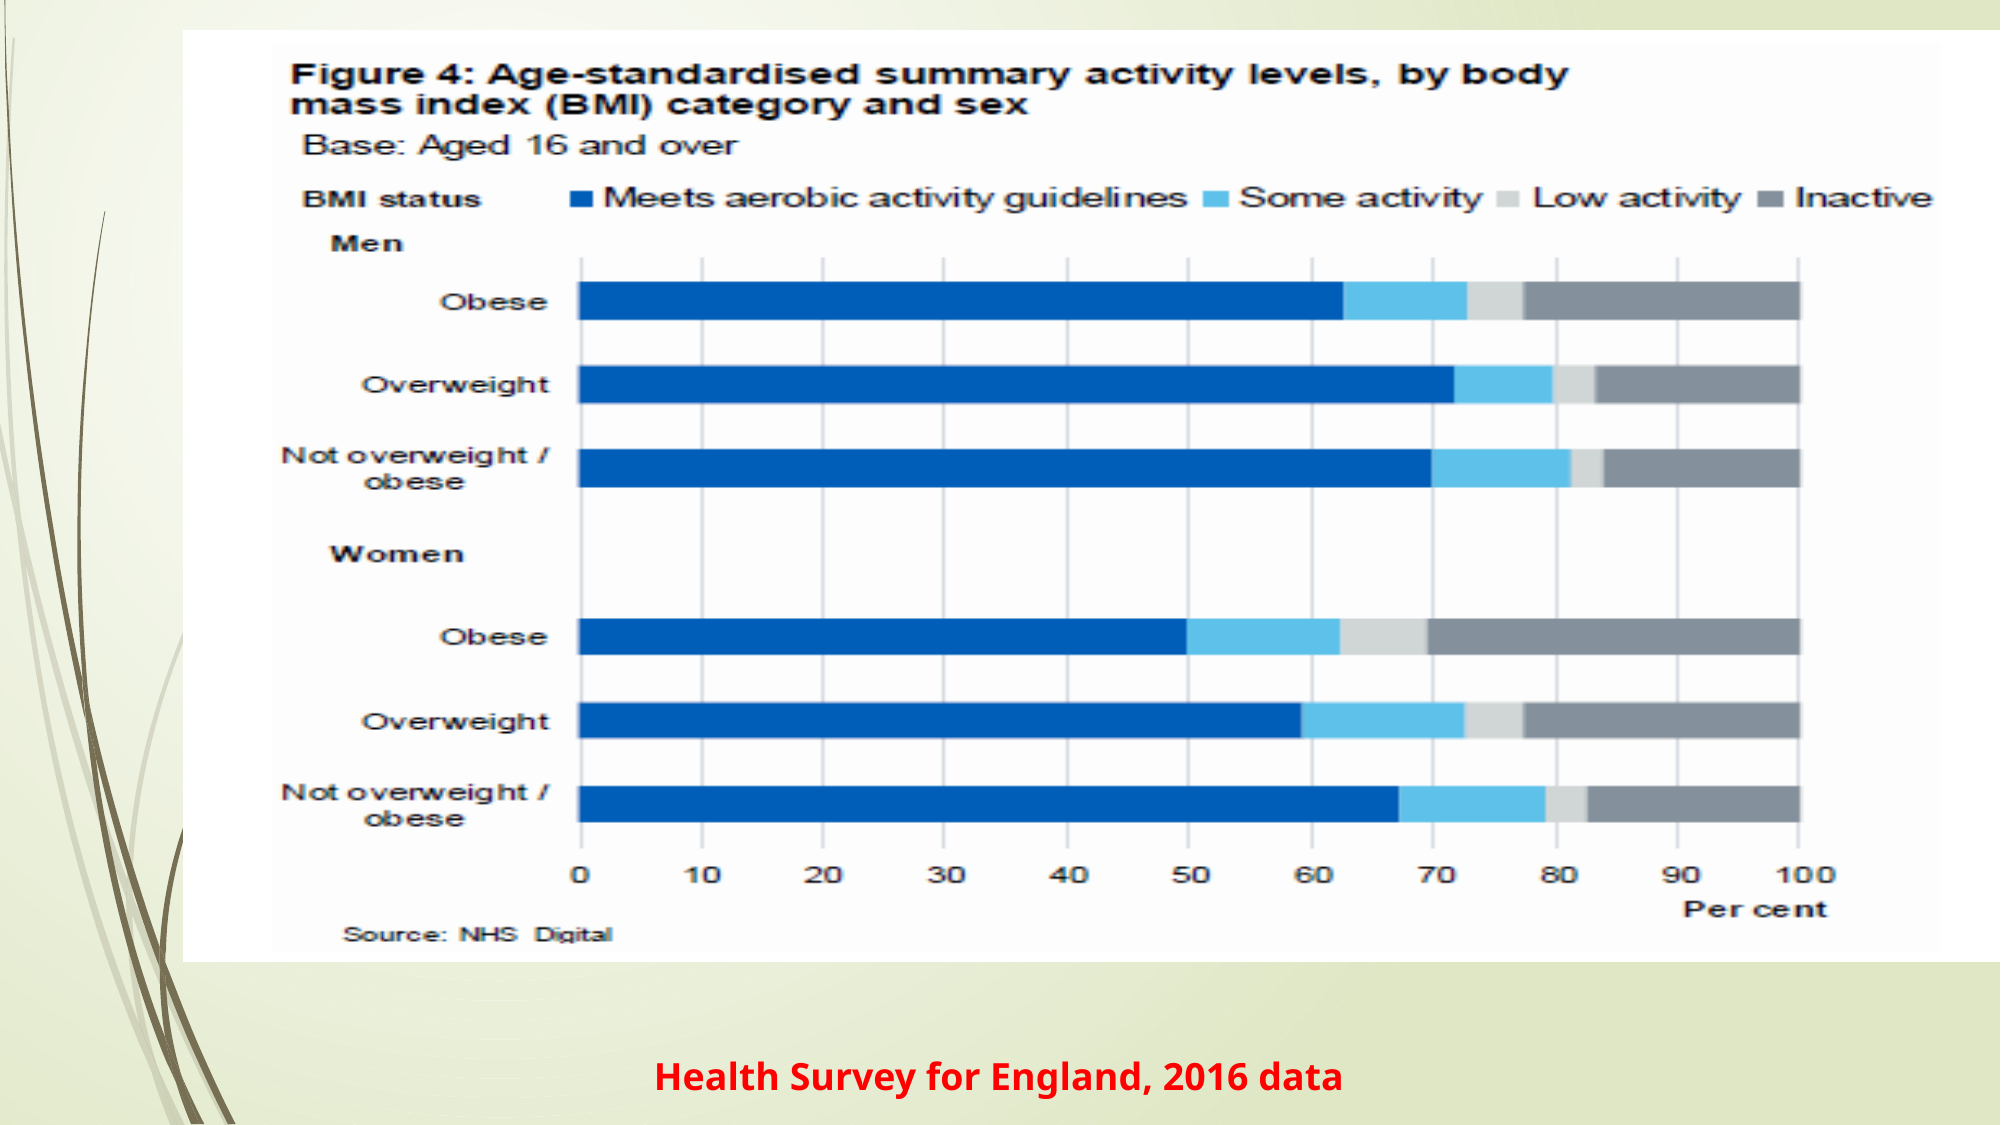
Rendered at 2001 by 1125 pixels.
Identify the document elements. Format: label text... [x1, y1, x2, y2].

text_box Health Survey for England, 2016 data [568, 1045, 1431, 1106]
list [182, 30, 2000, 963]
